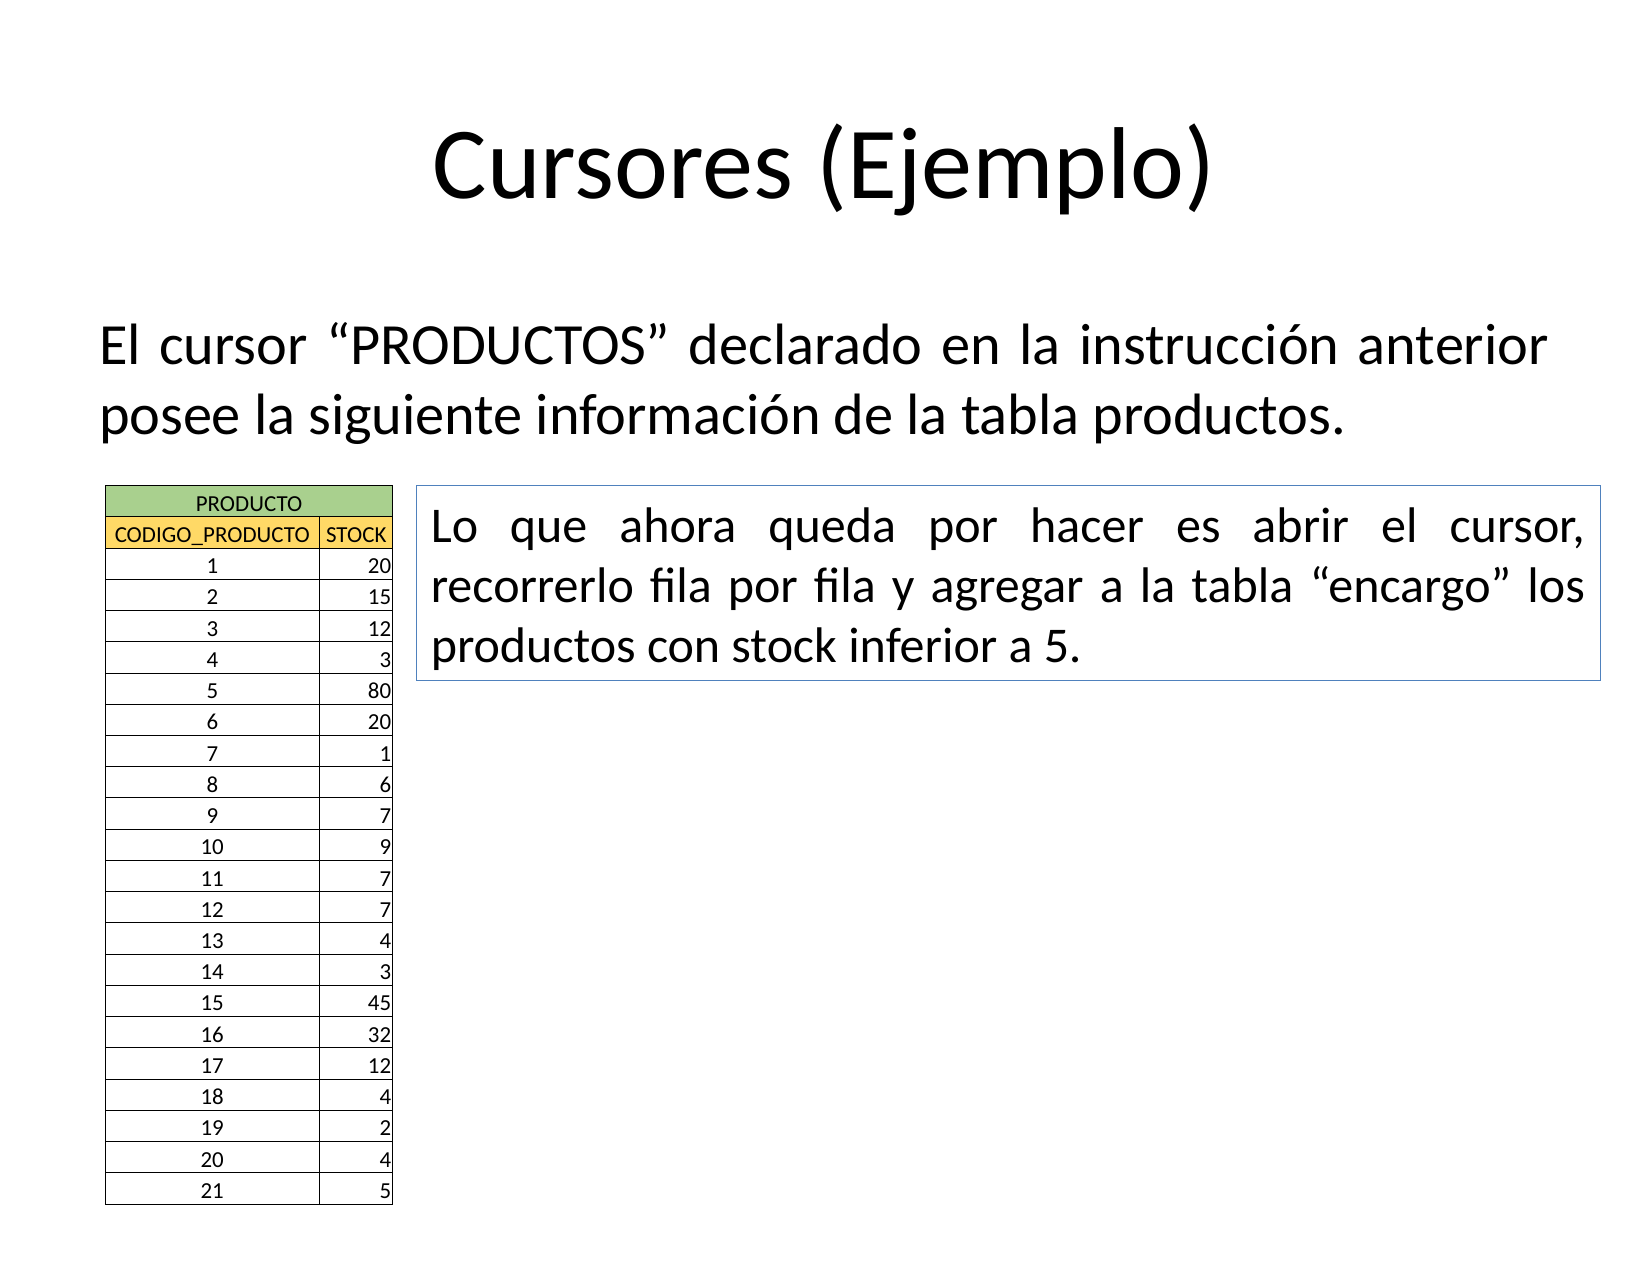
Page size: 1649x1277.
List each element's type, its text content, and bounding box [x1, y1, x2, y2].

table_cell 15 [320, 580, 392, 610]
table_cell 15 [106, 986, 319, 1016]
table_cell 6 [320, 767, 392, 797]
table_cell 20 [106, 1142, 319, 1172]
table_cell 11 [106, 861, 319, 891]
table_cell 18 [106, 1080, 319, 1110]
table_cell 7 [320, 892, 392, 922]
table_cell 21 [106, 1173, 319, 1204]
table_cell 1 [320, 736, 392, 766]
table_cell 4 [320, 923, 392, 954]
table_cell 9 [320, 830, 392, 860]
table_cell 6 [106, 705, 319, 735]
table_cell 45 [320, 986, 392, 1016]
table_cell 7 [106, 736, 319, 766]
table_cell 4 [320, 1080, 392, 1110]
table_cell STOCK [320, 517, 392, 548]
table_cell 12 [106, 892, 319, 922]
text_box Lo que ahora queda por hacer es abrir el cursor, recorrerlo fila por fila y agregar a la tabla “encargo” los productos con stock inferior a 5. [416, 485, 1601, 681]
table_cell 13 [106, 923, 319, 954]
table_cell 7 [320, 861, 392, 891]
table_cell 12 [320, 611, 392, 641]
table_cell 80 [320, 674, 392, 704]
table_header PRODUCTO [106, 486, 392, 516]
table_cell 7 [320, 798, 392, 829]
table_cell 16 [106, 1017, 319, 1047]
table_cell 10 [106, 830, 319, 860]
table_cell 20 [320, 549, 392, 579]
list El cursor “PRODUCTOS” declarado en la instrucción anterior posee la siguiente información de la tabla productos. [82, 297, 1566, 1141]
table_cell 14 [106, 955, 319, 985]
table_cell 5 [320, 1173, 392, 1204]
table_cell 5 [106, 674, 319, 704]
table_cell 2 [320, 1111, 392, 1141]
table_cell 3 [106, 611, 319, 641]
table_cell 3 [320, 955, 392, 985]
table_cell 20 [320, 705, 392, 735]
table_cell 17 [106, 1048, 319, 1079]
table_cell 32 [320, 1017, 392, 1047]
table_cell CODIGO_PRODUCTO [106, 517, 319, 548]
table_cell 1 [106, 549, 319, 579]
title Cursores (Ejemplo) [82, 51, 1566, 264]
table_cell 8 [106, 767, 319, 797]
table_cell 12 [320, 1048, 392, 1079]
table_cell 9 [106, 798, 319, 829]
table_cell 2 [106, 580, 319, 610]
table_cell 19 [106, 1111, 319, 1141]
table_cell 4 [106, 642, 319, 673]
table_cell 4 [320, 1142, 392, 1172]
table_cell 3 [320, 642, 392, 673]
